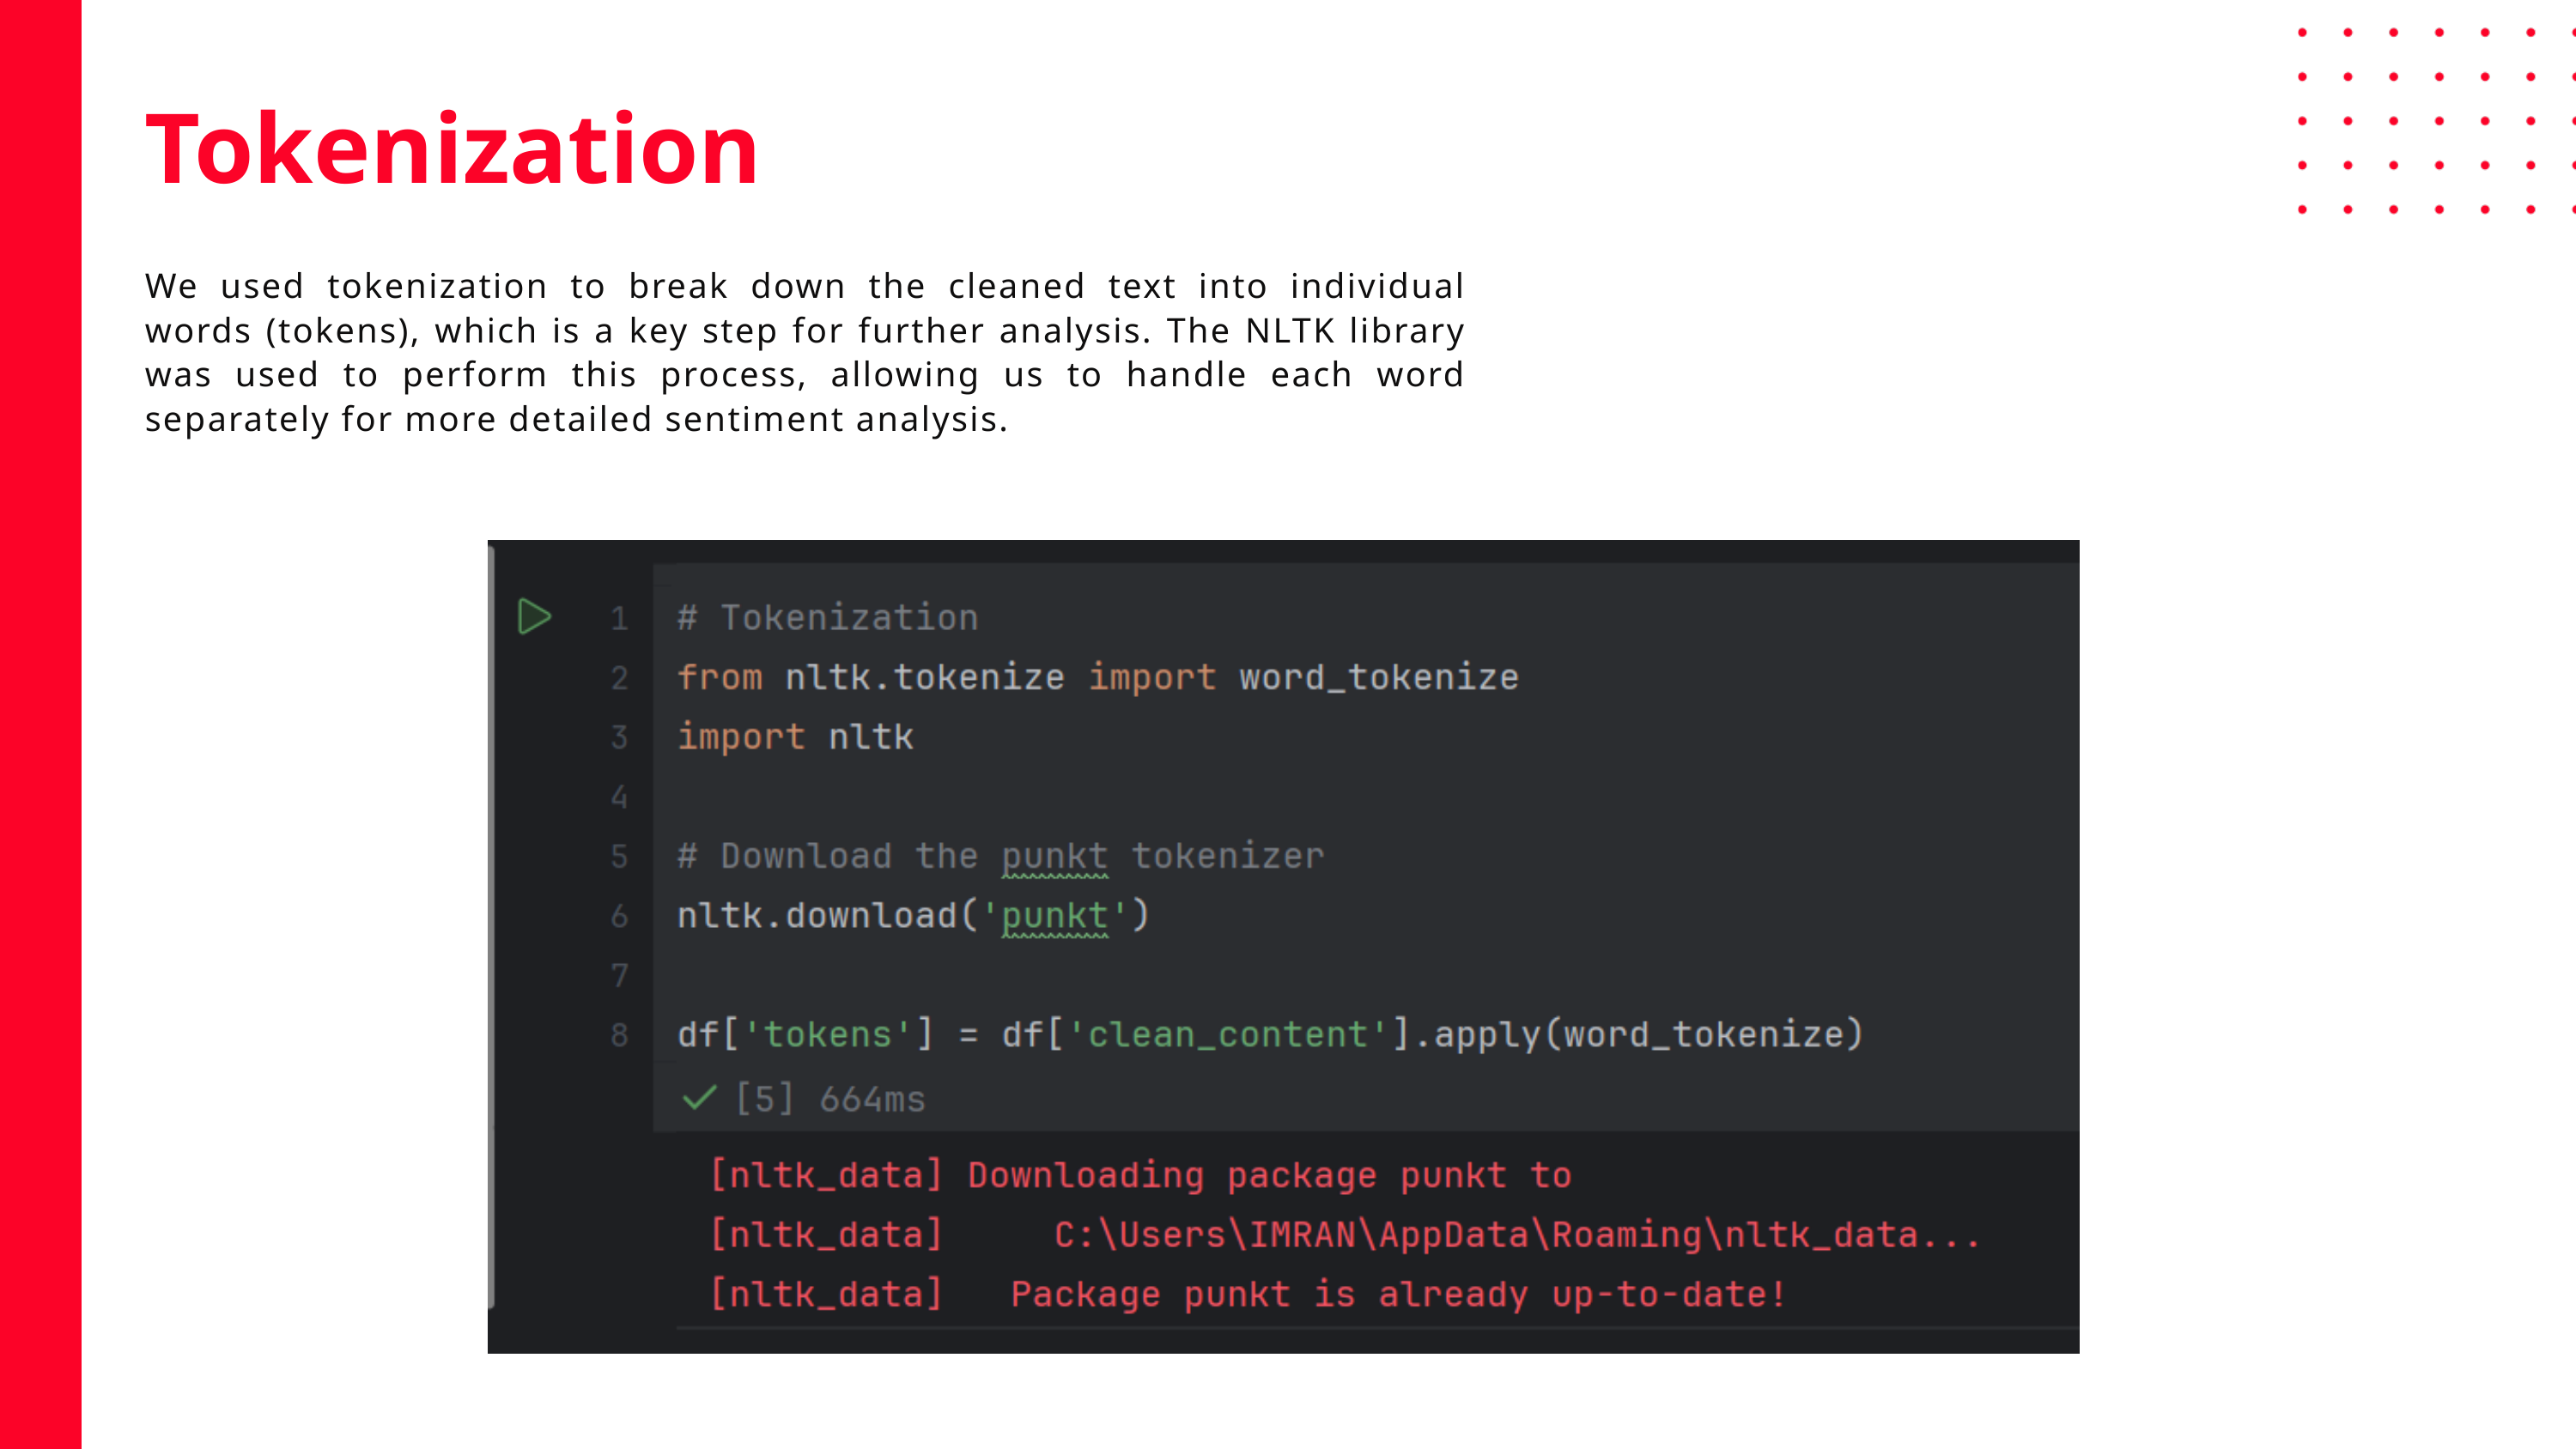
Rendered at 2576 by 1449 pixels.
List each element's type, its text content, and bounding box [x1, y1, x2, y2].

text_box We used tokenization to break down the cleaned text into individual words (tokens), which is a key step for further analysis. The NLTK library was used to perform this process, allowing us to handle each word separately for more detailed sentiment analysis. [144, 261, 1469, 429]
text_box Tokenization [144, 102, 831, 203]
text_box [2298, 0, 2576, 215]
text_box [0, 432, 2576, 544]
text_box [487, 554, 2080, 1355]
